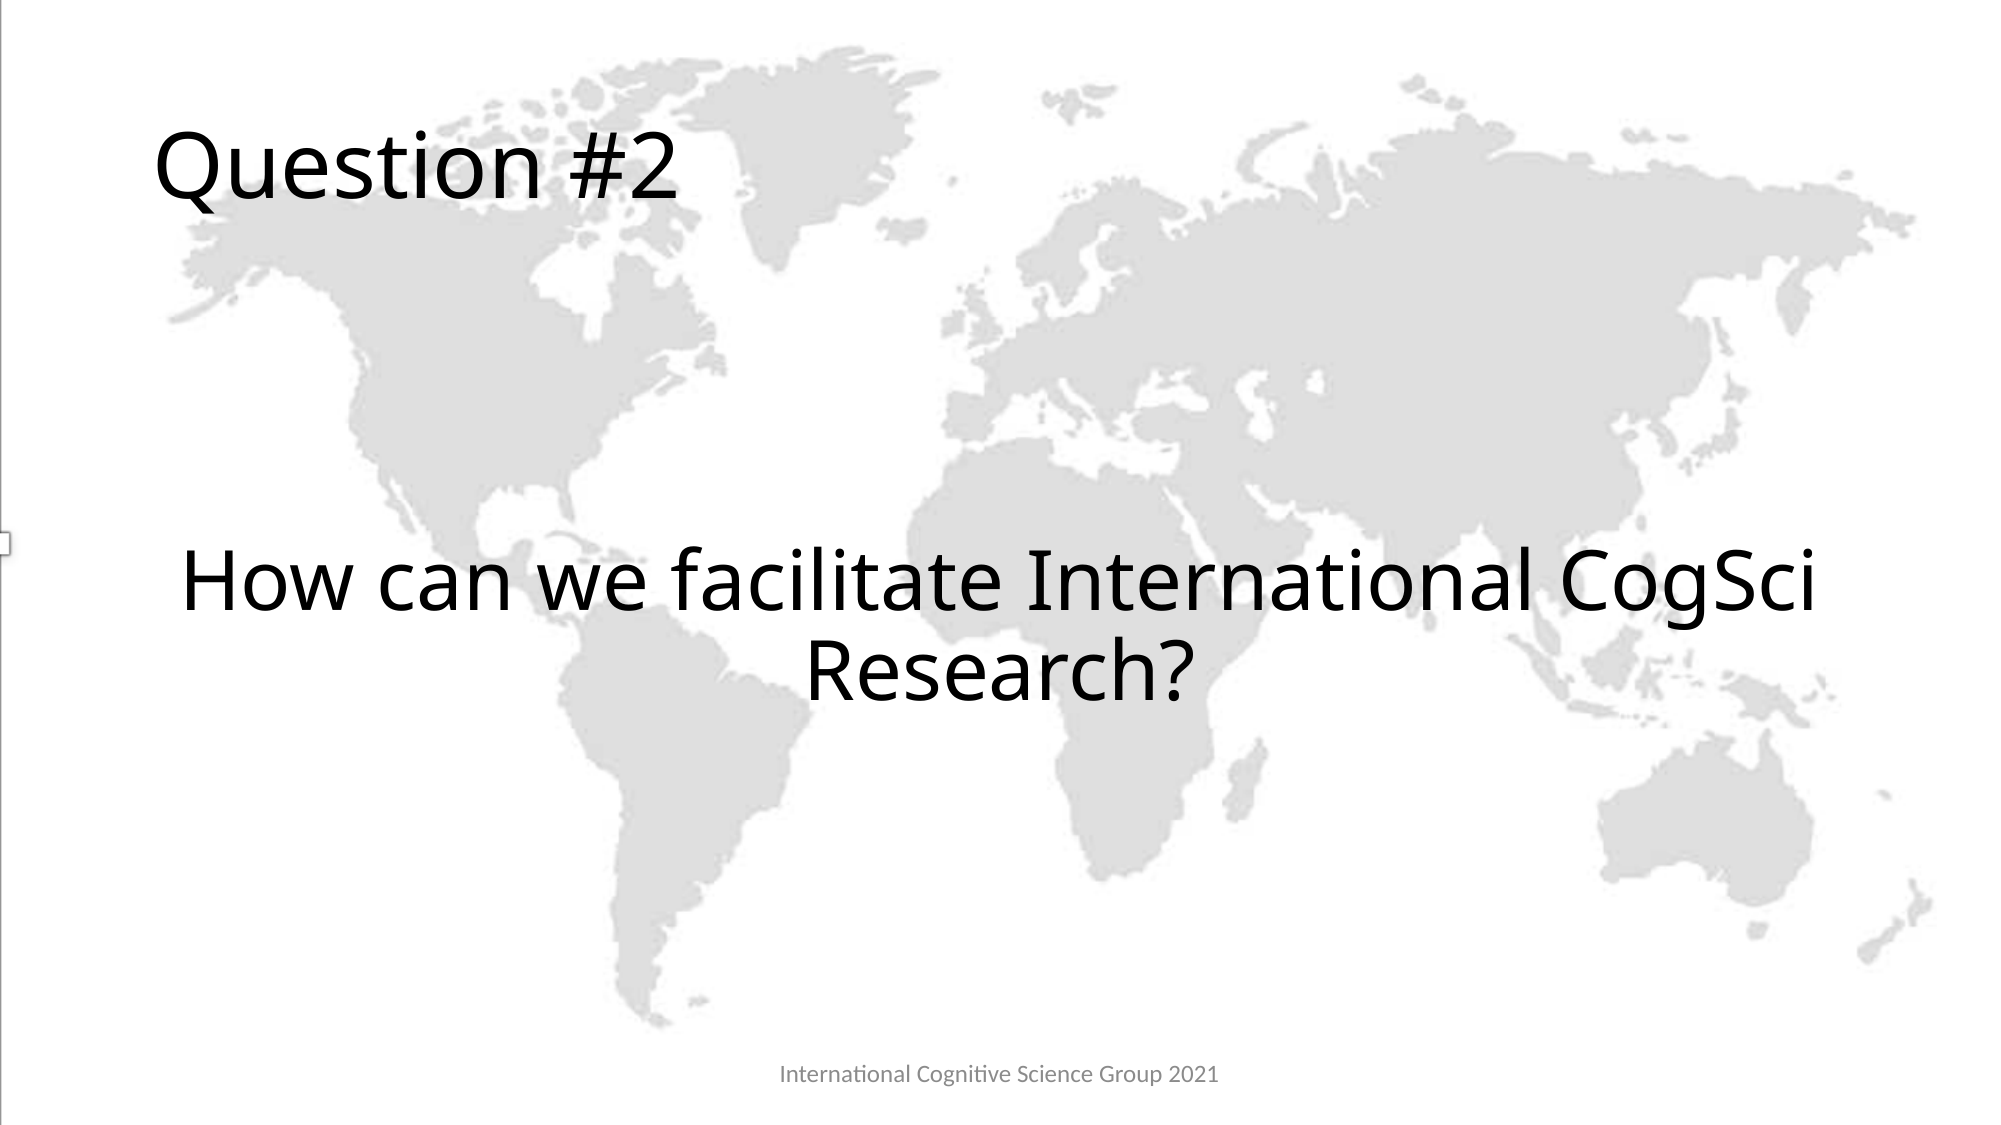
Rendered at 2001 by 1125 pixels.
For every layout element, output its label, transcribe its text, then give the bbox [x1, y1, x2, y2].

title Question #2 [137, 59, 1863, 278]
footer International Cognitive Science Group 2021 [662, 1042, 1338, 1103]
picture [0, 0, 2001, 1125]
list How can we facilitate International CogSci Research? [137, 299, 1863, 1014]
